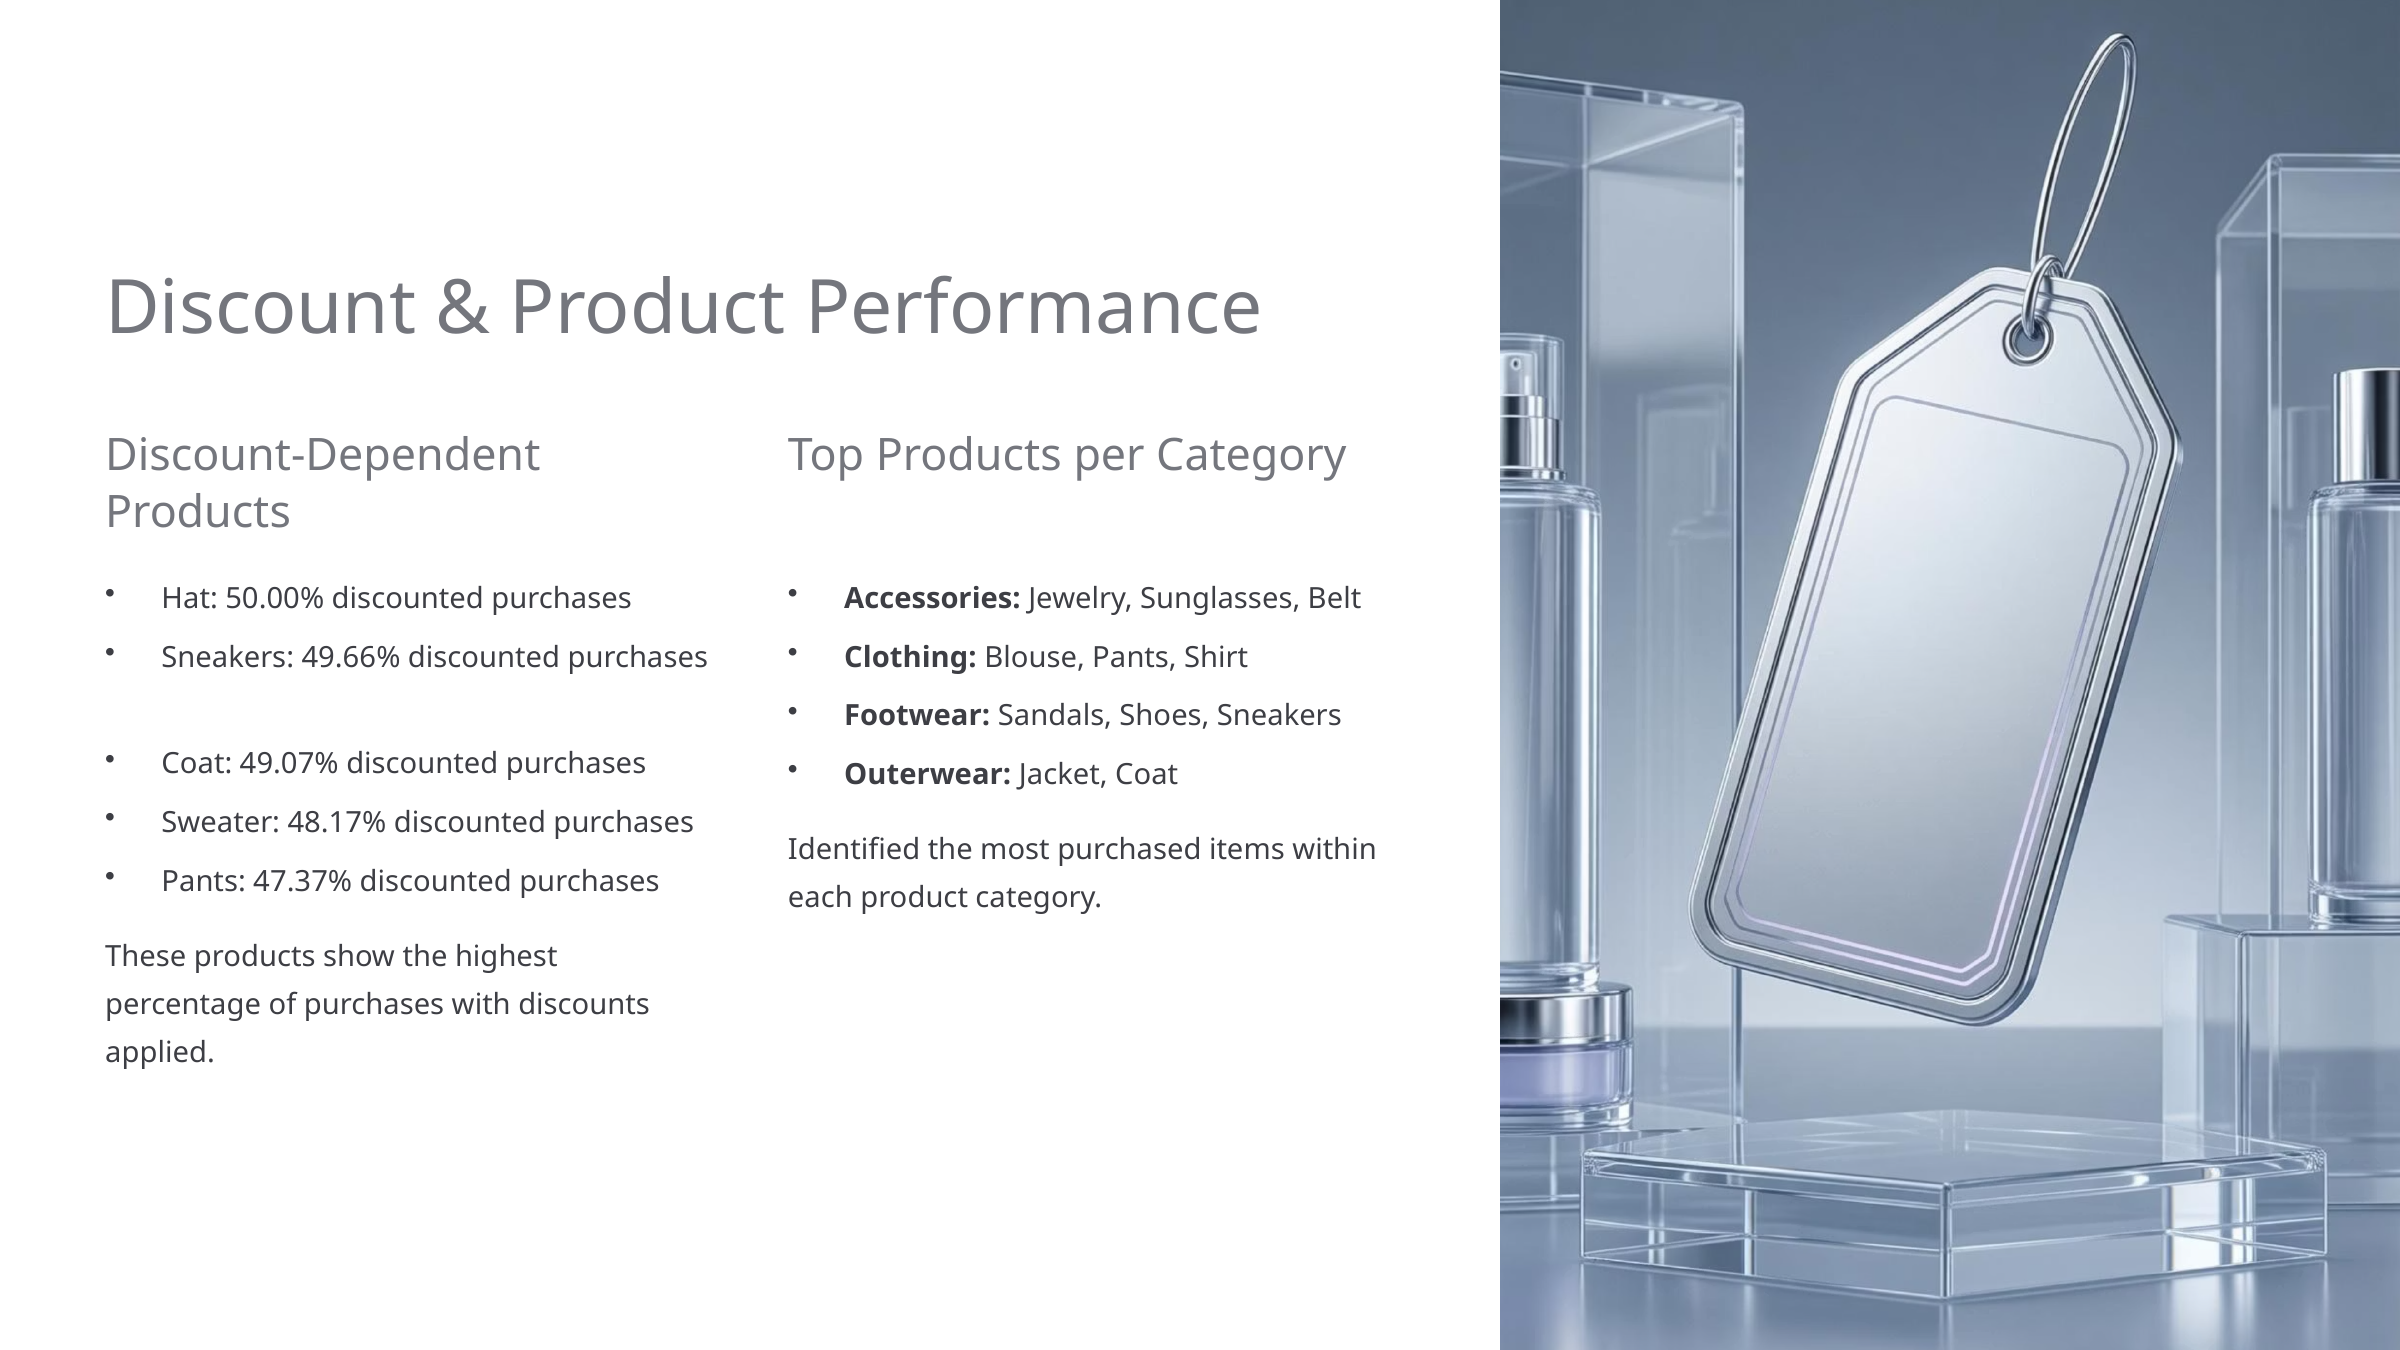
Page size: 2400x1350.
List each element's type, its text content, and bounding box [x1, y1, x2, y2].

text_box Footwear: Sandals, Shoes, Sneakers [787, 683, 1396, 732]
text_box Pants: 47.37% discounted purchases [105, 849, 714, 898]
text_box Discount & Product Performance [105, 254, 1367, 349]
text_box Identified the most purchased items within each product category. [787, 817, 1396, 914]
text_box Sweater: 48.17% discounted purchases [105, 790, 714, 839]
text_box Outerwear: Jacket, Coat [787, 742, 1396, 791]
text_box These products show the highest percentage of purchases with discounts applied. [105, 924, 714, 1069]
text_box Discount-Dependent Products [105, 423, 714, 537]
text_box Hat: 50.00% discounted purchases [105, 566, 714, 615]
picture [1499, 0, 2400, 1350]
text_box Accessories: Jewelry, Sunglasses, Belt [787, 566, 1396, 615]
text_box Clothing: Blouse, Pants, Shirt [787, 624, 1396, 674]
text_box Coat: 49.07% discounted purchases [105, 731, 714, 780]
text_box Top Products per Category [787, 423, 1396, 537]
text_box Sneakers: 49.66% discounted purchases [105, 624, 714, 722]
